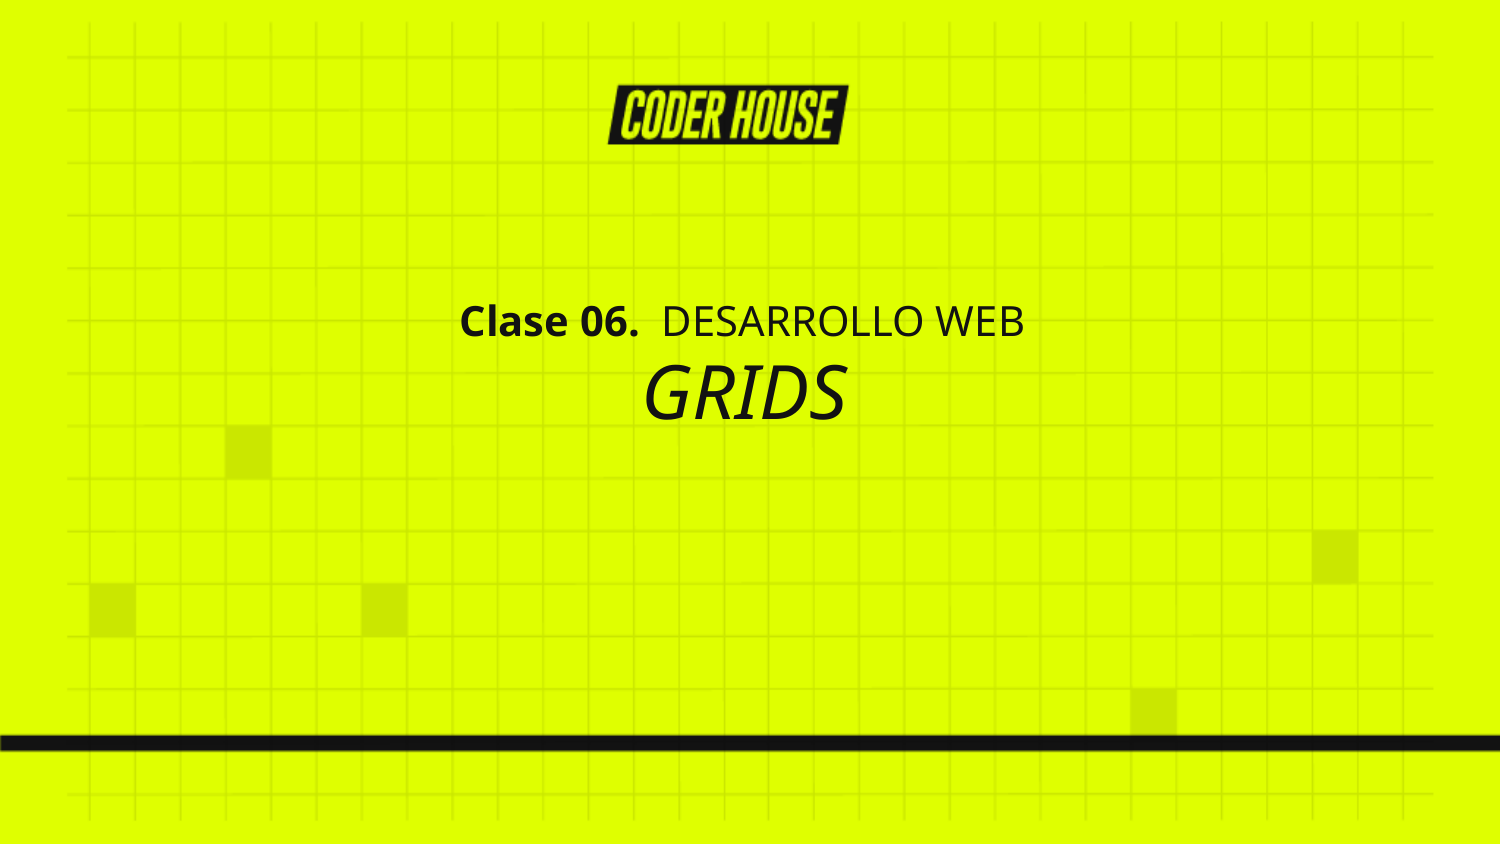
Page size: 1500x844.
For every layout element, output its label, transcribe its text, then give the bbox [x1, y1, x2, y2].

text_box Clase 06. DESARROLLO WEB [331, 267, 1100, 346]
text_box GRIDS [331, 329, 1158, 434]
picture [0, 0, 1500, 844]
text_box [115, 718, 400, 797]
